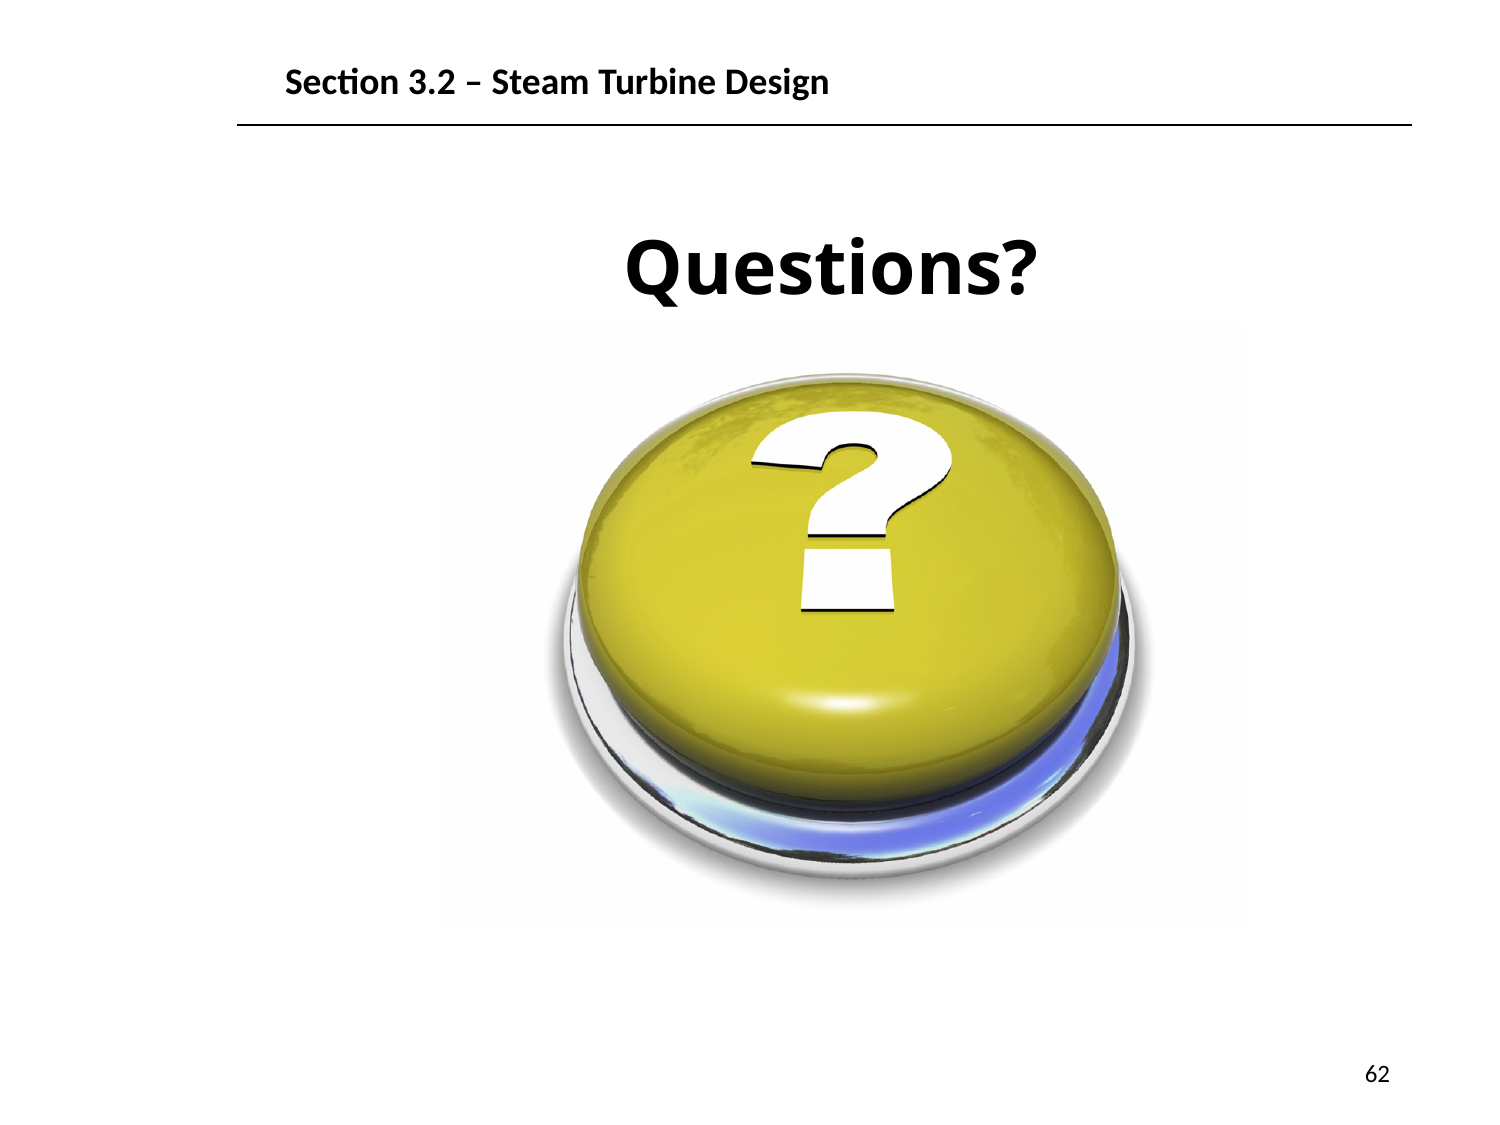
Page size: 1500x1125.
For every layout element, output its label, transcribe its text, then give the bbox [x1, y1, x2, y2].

text_box Questions? [587, 212, 1075, 318]
picture [437, 324, 1245, 931]
text_box Section 3.2 – Steam Turbine Design [270, 49, 846, 110]
